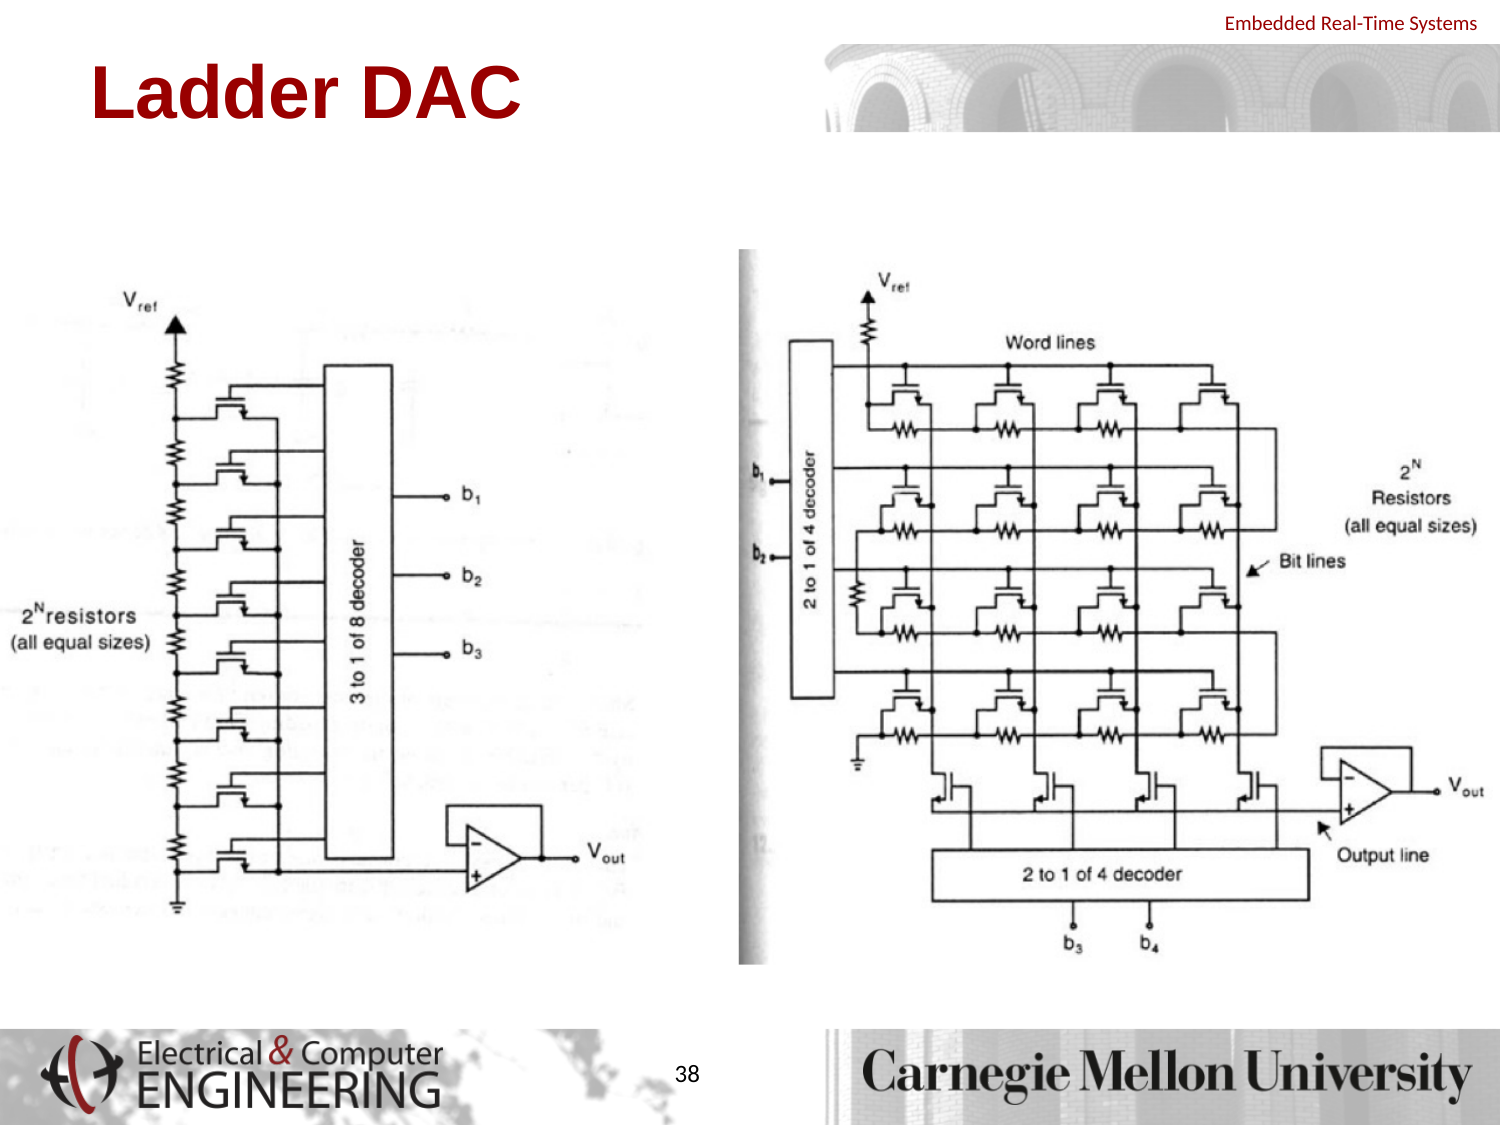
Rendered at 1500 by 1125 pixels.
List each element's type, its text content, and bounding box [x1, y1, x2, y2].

picture [0, 241, 1500, 994]
picture [664, 43, 1500, 133]
title Ladder DAC [75, 45, 1425, 133]
picture [0, 1028, 1500, 1125]
text_box 38 [364, 1049, 715, 1110]
